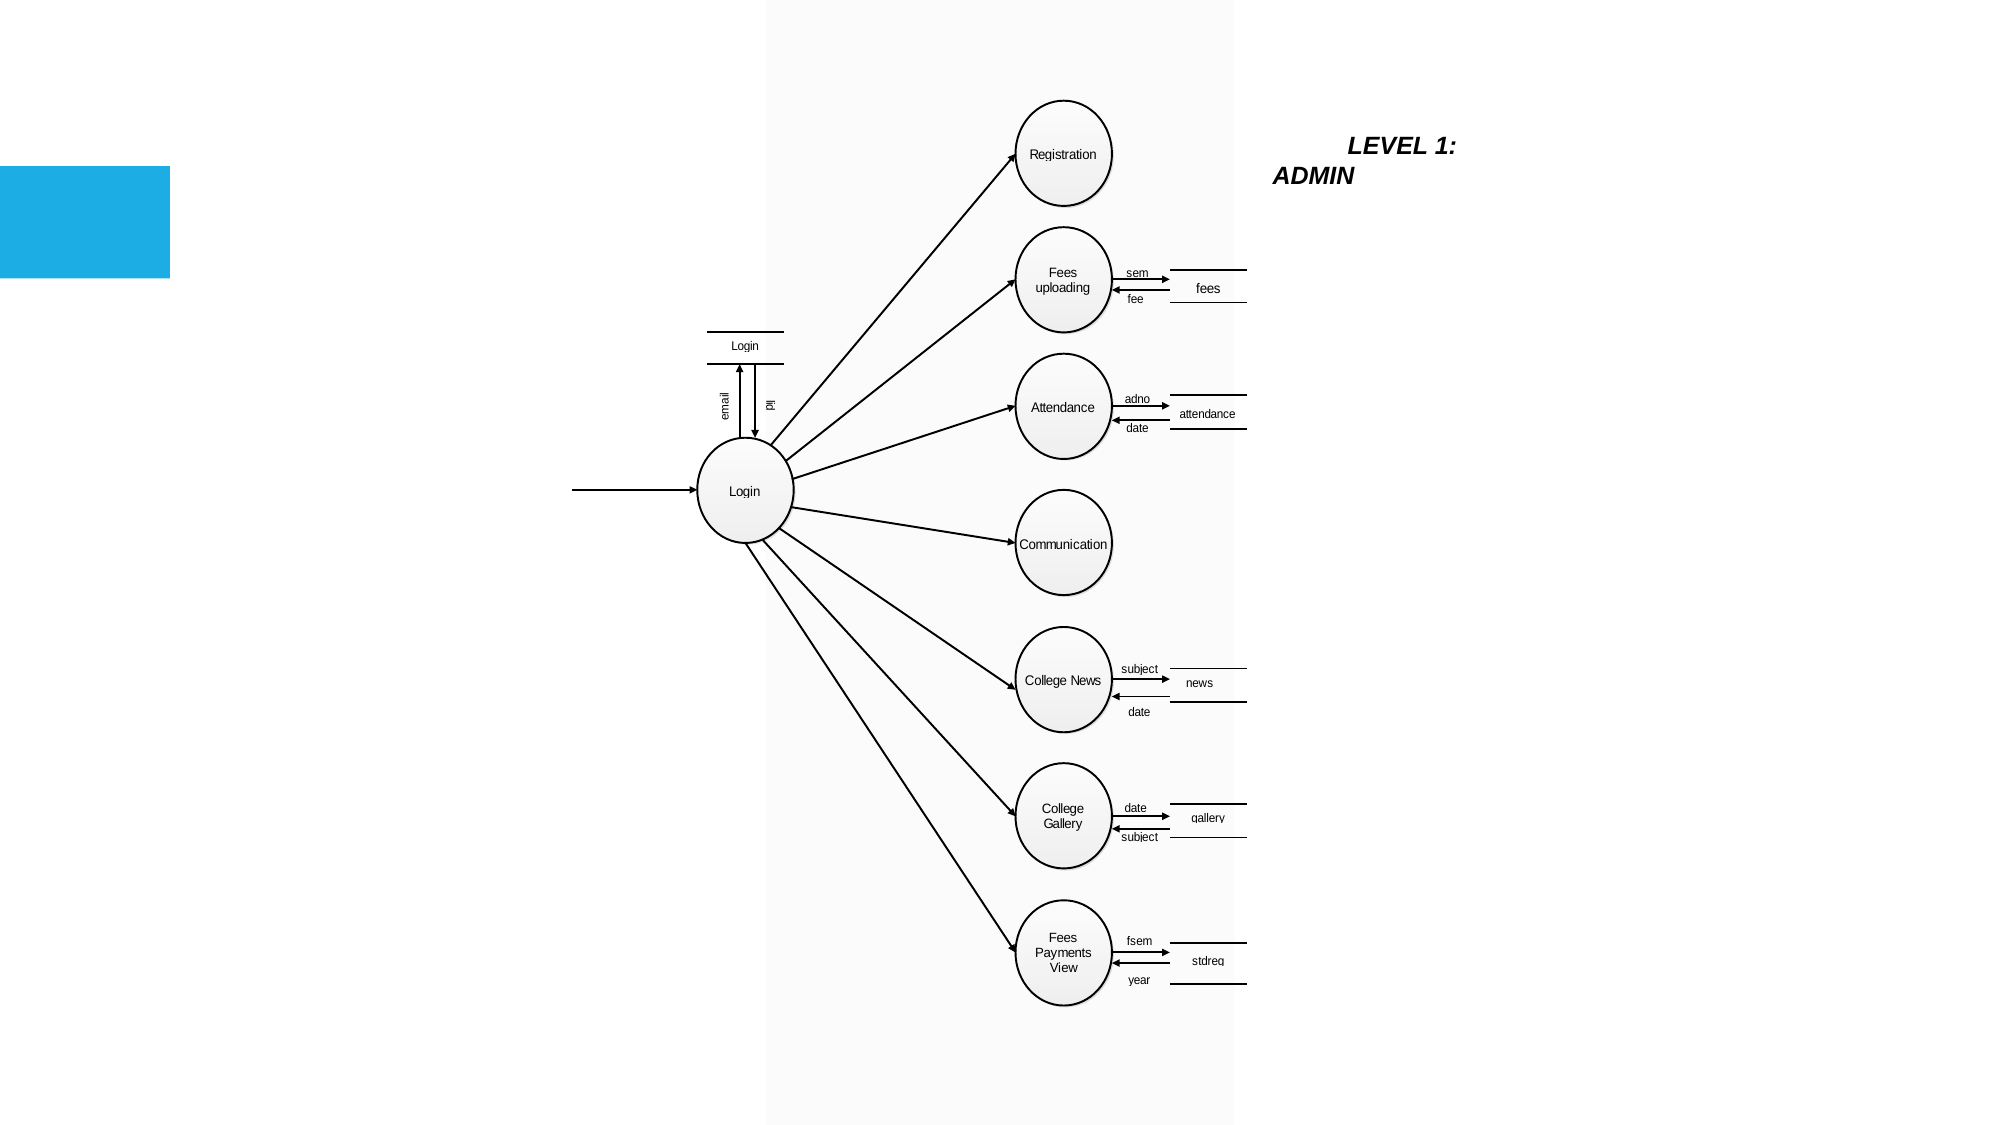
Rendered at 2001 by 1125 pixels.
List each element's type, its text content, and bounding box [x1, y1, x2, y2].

picture [560, 98, 1250, 1009]
text_box LEVEL 1: ADMIN [1257, 137, 1486, 227]
